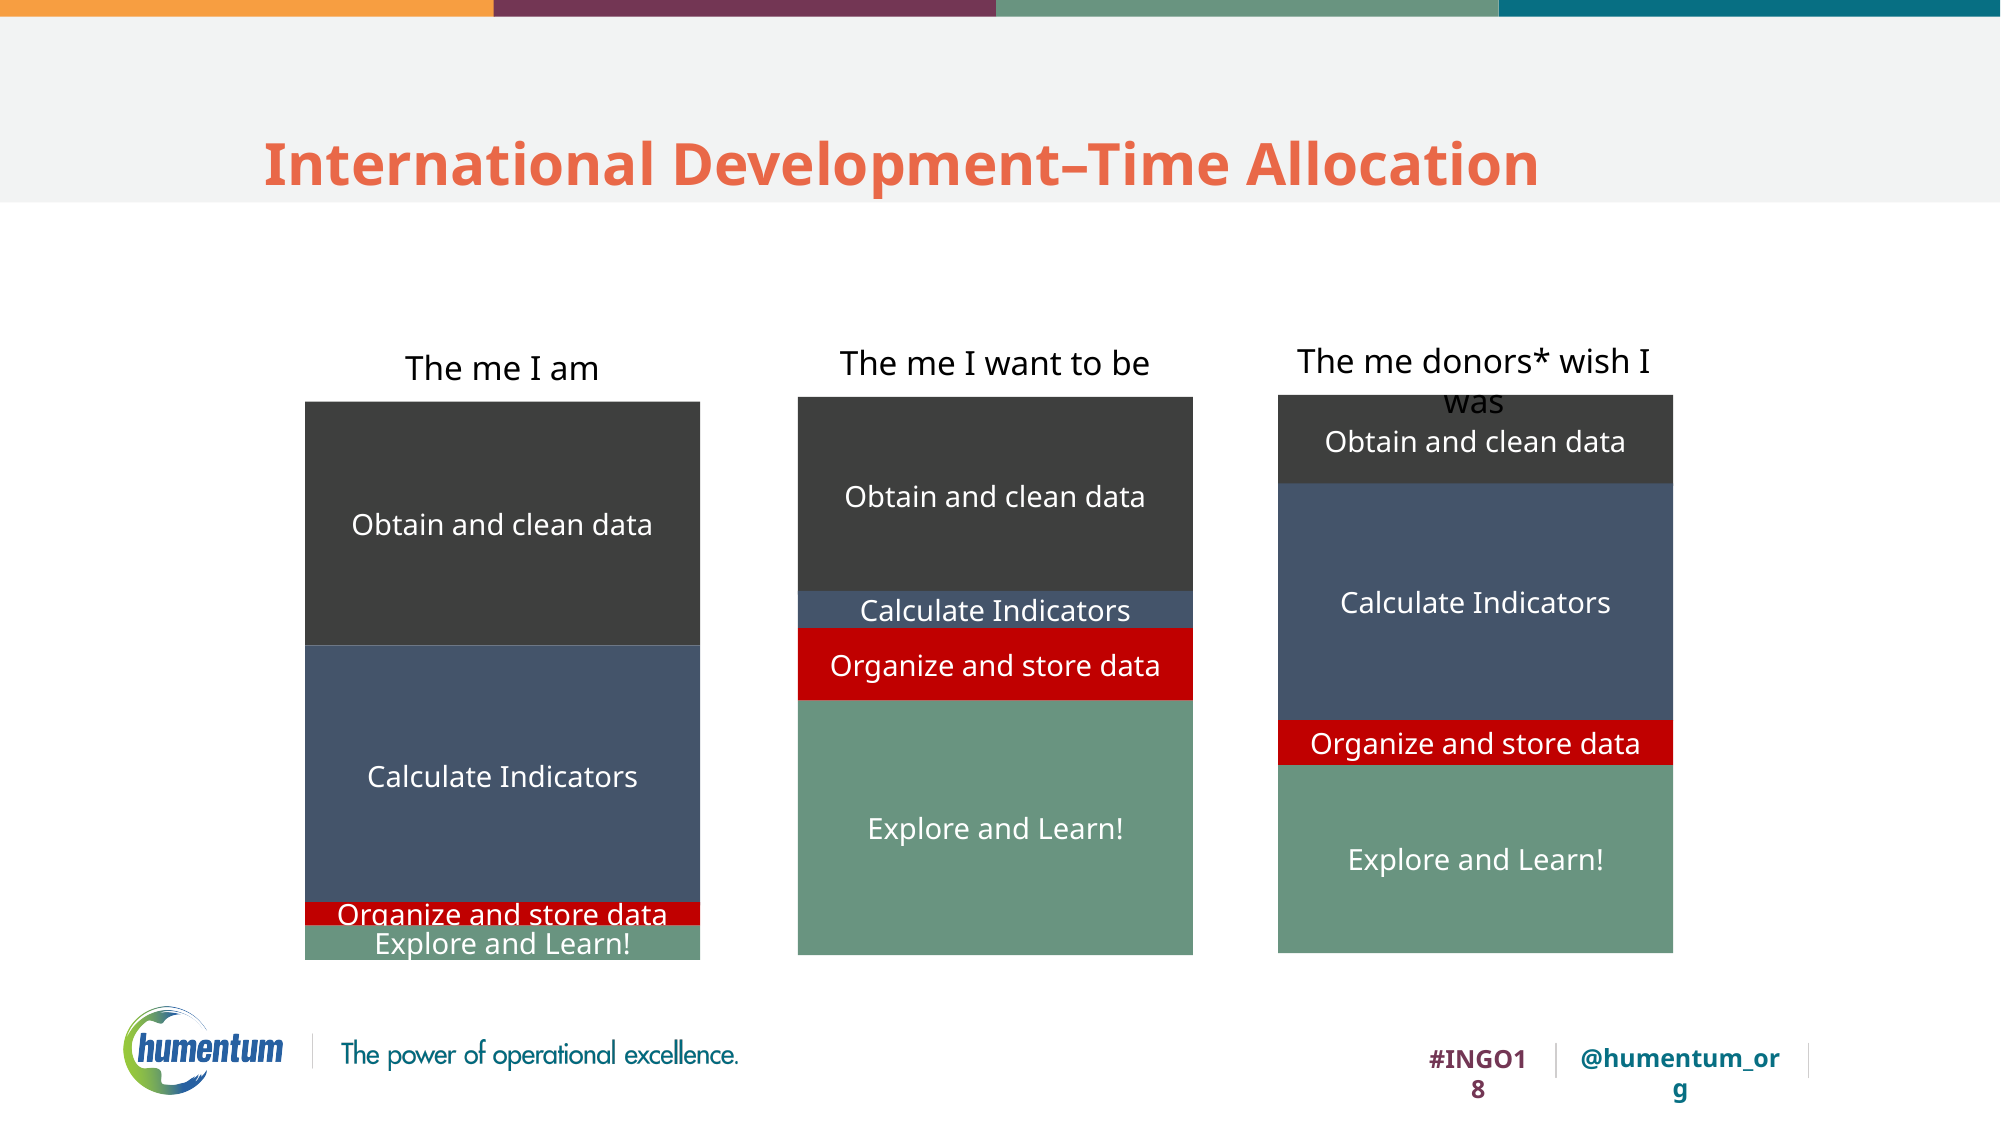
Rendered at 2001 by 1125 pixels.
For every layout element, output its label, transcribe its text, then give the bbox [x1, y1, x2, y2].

text_box Organize and store data [796, 627, 1194, 699]
text_box The me I am [305, 339, 701, 395]
text_box Calculate Indicators [304, 644, 702, 901]
text_box Explore and Learn! [1277, 764, 1675, 955]
text_box Explore and Learn! [796, 699, 1194, 957]
text_box Explore and Learn! [304, 924, 702, 961]
text_box Obtain and clean data [1277, 428, 1675, 482]
picture [123, 1006, 283, 1095]
text_box Organize and store data [304, 901, 702, 924]
text_box Organize and store data [1277, 719, 1675, 764]
text_box Obtain and clean data [796, 395, 1194, 589]
text_box The me donors* wish I was [1247, 332, 1701, 428]
text_box Obtain and clean data [304, 400, 702, 644]
text_box The me I want to be [797, 335, 1193, 390]
text_box Calculate Indicators [796, 589, 1194, 627]
text_box Calculate Indicators [1277, 482, 1675, 719]
title International Development–Time Allocation [249, 66, 1588, 270]
